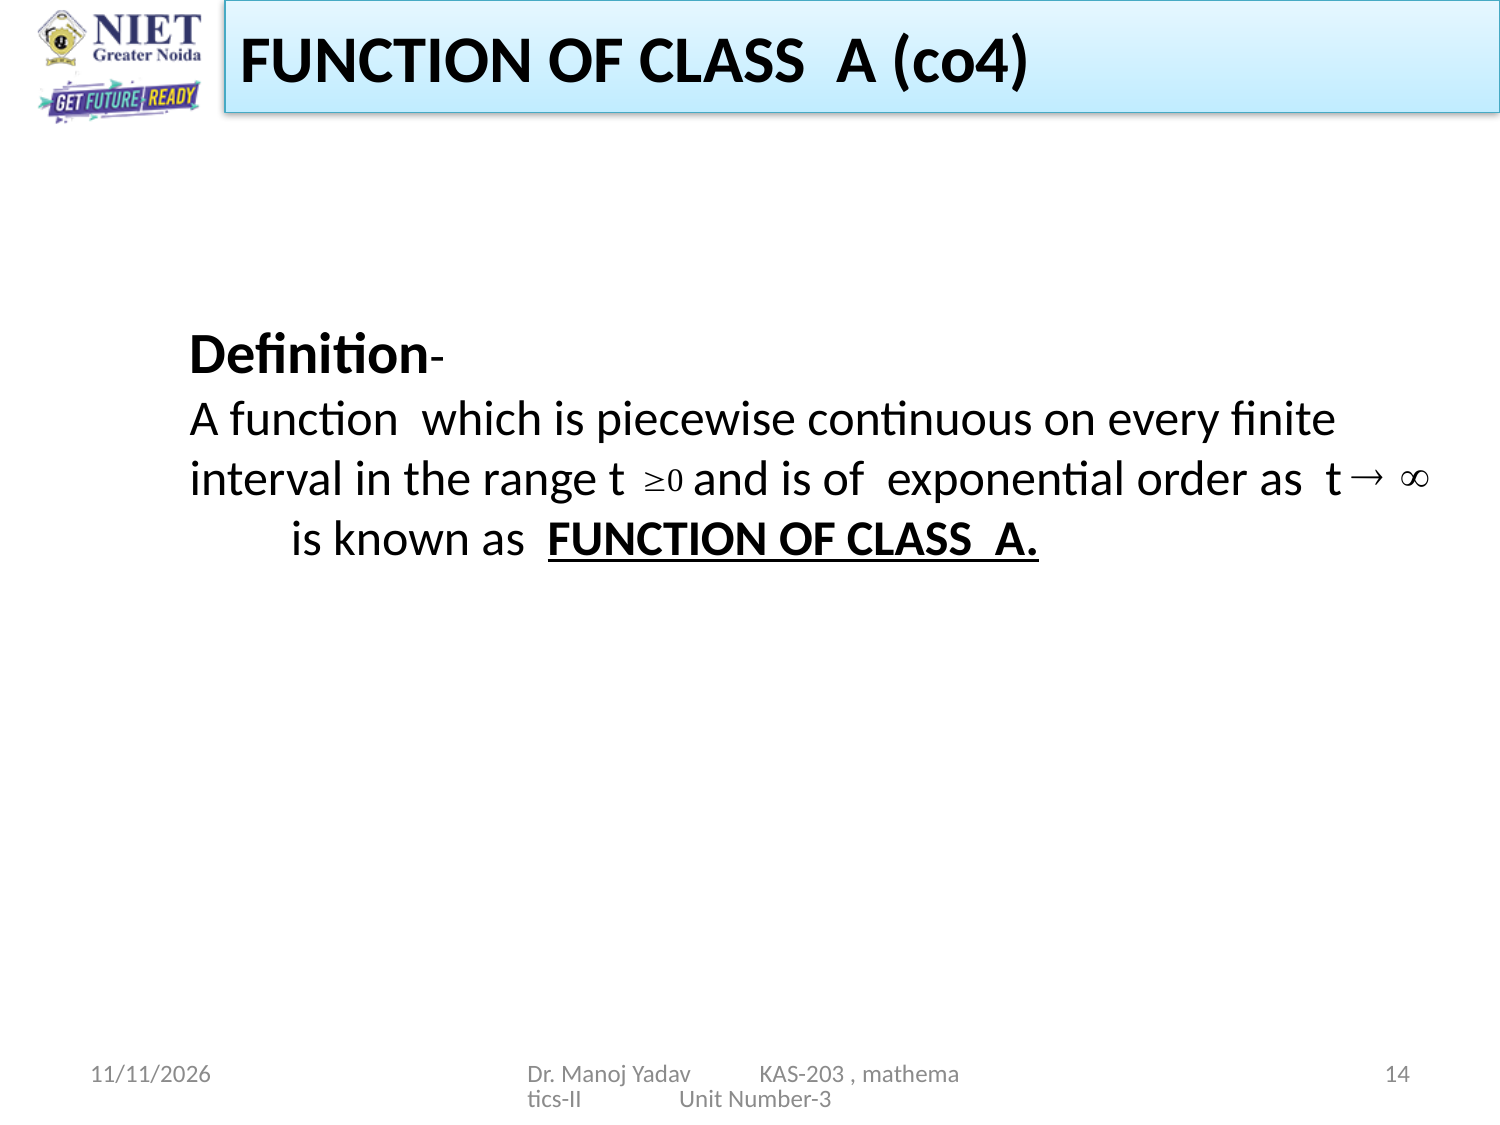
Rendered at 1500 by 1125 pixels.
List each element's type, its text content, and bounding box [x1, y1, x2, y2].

slide_number 05-Jun-21 [75, 1042, 425, 1103]
picture [0, 0, 238, 135]
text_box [637, 461, 690, 501]
text_box Definition- A function which is piecewise continuous on every finite interval in the range t and is of exponential order as t is known as FUNCTION OF CLASS A. [174, 248, 1363, 633]
slide_number 14 [1074, 1042, 1425, 1103]
footer Dr. Manoj Yadav KAS-203 , mathematics-II Unit Number-3 [512, 1042, 988, 1103]
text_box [1345, 462, 1438, 501]
text_box FUNCTION OF CLASS A (co4) [238, 0, 1500, 113]
